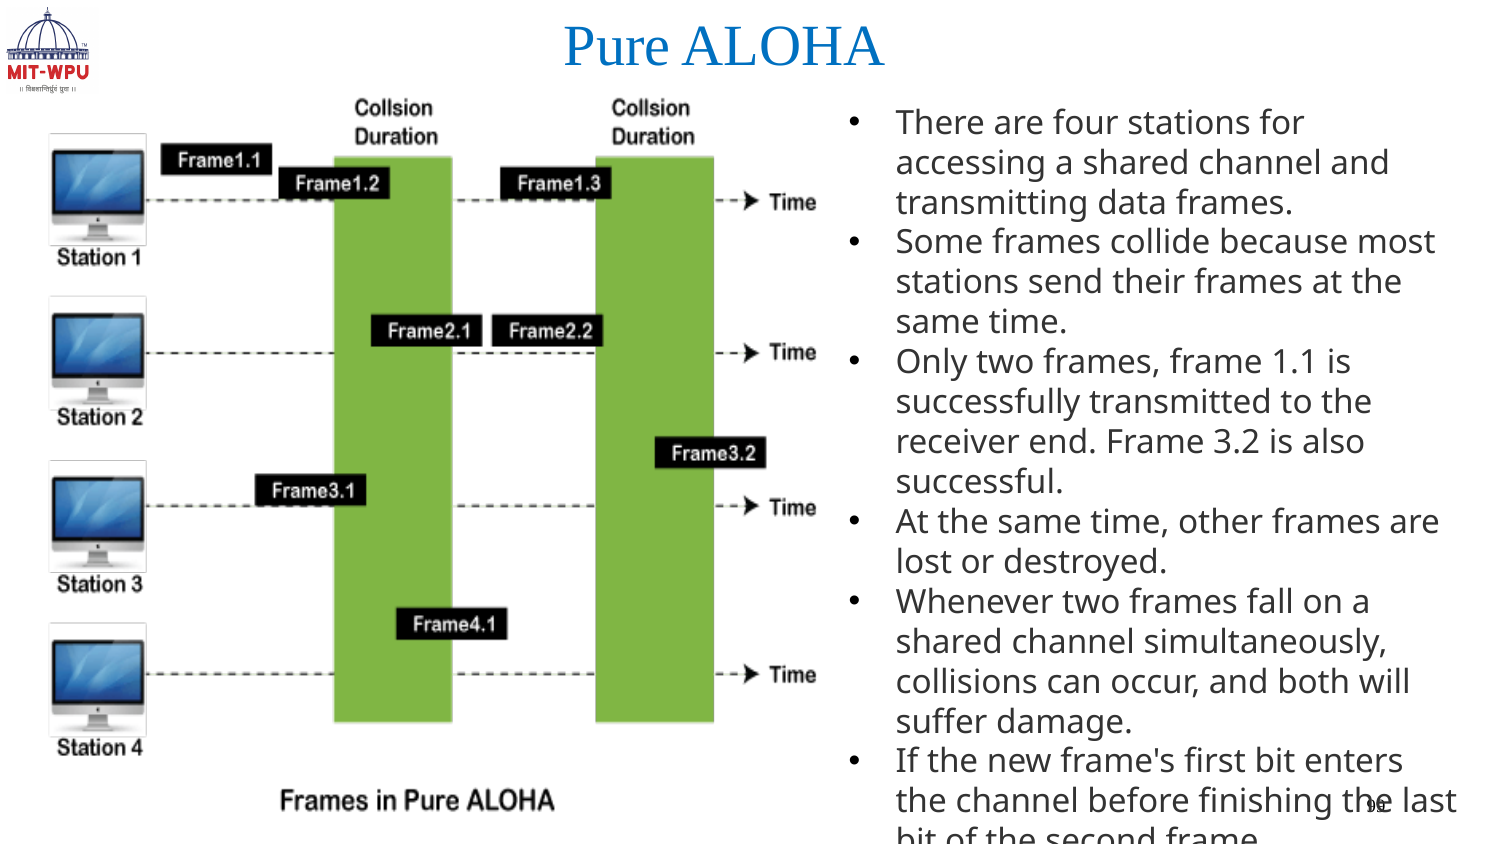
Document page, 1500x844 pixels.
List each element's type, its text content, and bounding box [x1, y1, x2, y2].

picture [6, 7, 822, 827]
text_box There are four stations for accessing a shared channel and transmitting data frames. Some frames collide because most stations send their frames at the same time. Only two frames, frame 1.1 is successfully transmitted to the receiver end. Frame 3.2 is also successful. At the same time, other frames are lost or destroyed. Whenever two frames fall on a shared channel simultaneously, collisions can occur, and both will suffer damage. If the new frame's first bit enters the channel before finishing the last bit of the second frame. [833, 93, 1474, 844]
title Pure ALOHA [86, 6, 1374, 84]
